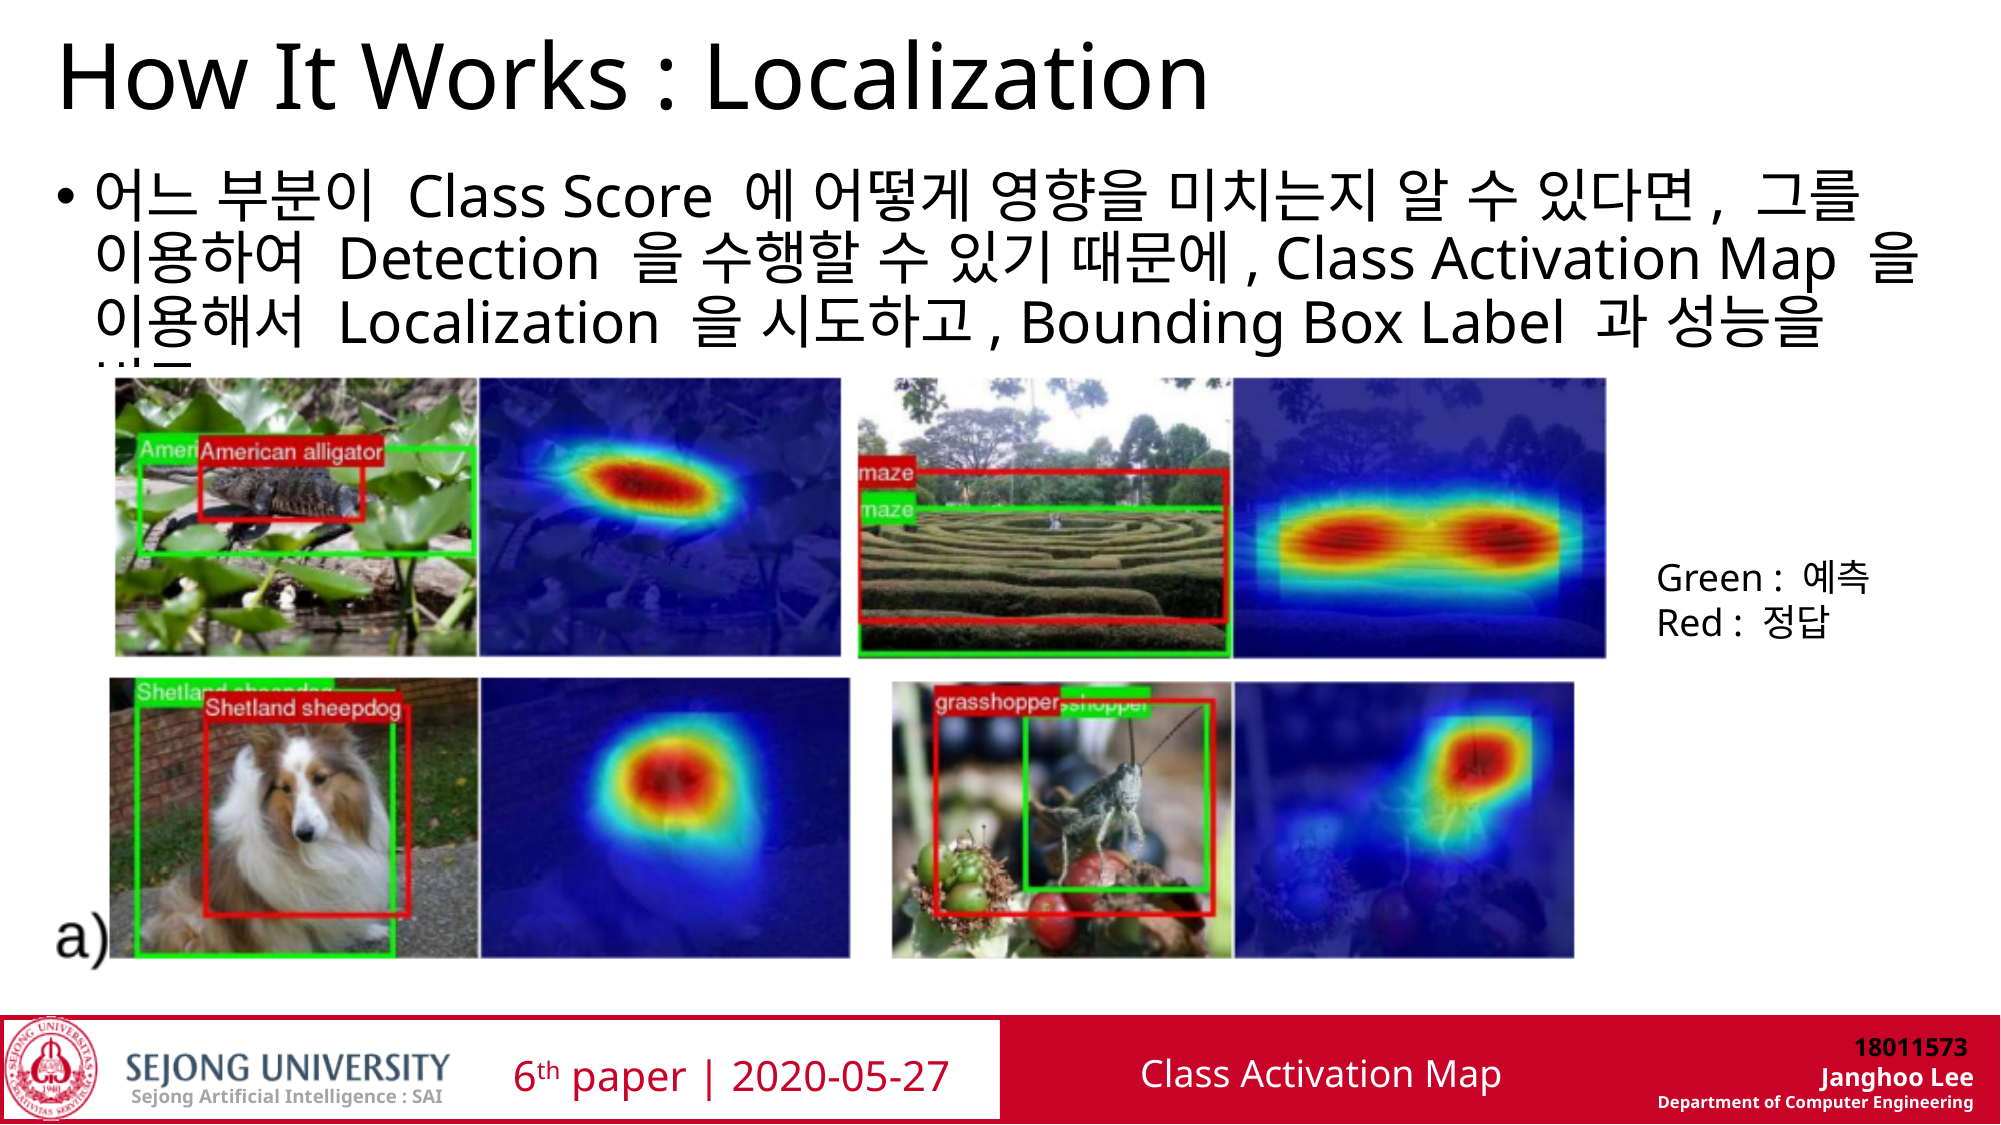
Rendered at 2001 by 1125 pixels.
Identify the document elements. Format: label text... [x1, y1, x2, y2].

text_box Green : 예측 Red : 정답 [1641, 546, 1938, 652]
picture [4, 1016, 451, 1121]
picture [37, 367, 1622, 978]
list 어느 부분이 Class Score 에 어떻게 영향을 미치는지 알 수 있다면, 그를 이용하여 Detection 을 수행할 수 있기 때문에, Class Activation Map 을 이용해서 Localization 을 시도하고, Bounding Box Label 과 성능을 비교. [40, 159, 1962, 978]
title How It Works : Localization [40, 0, 1961, 159]
